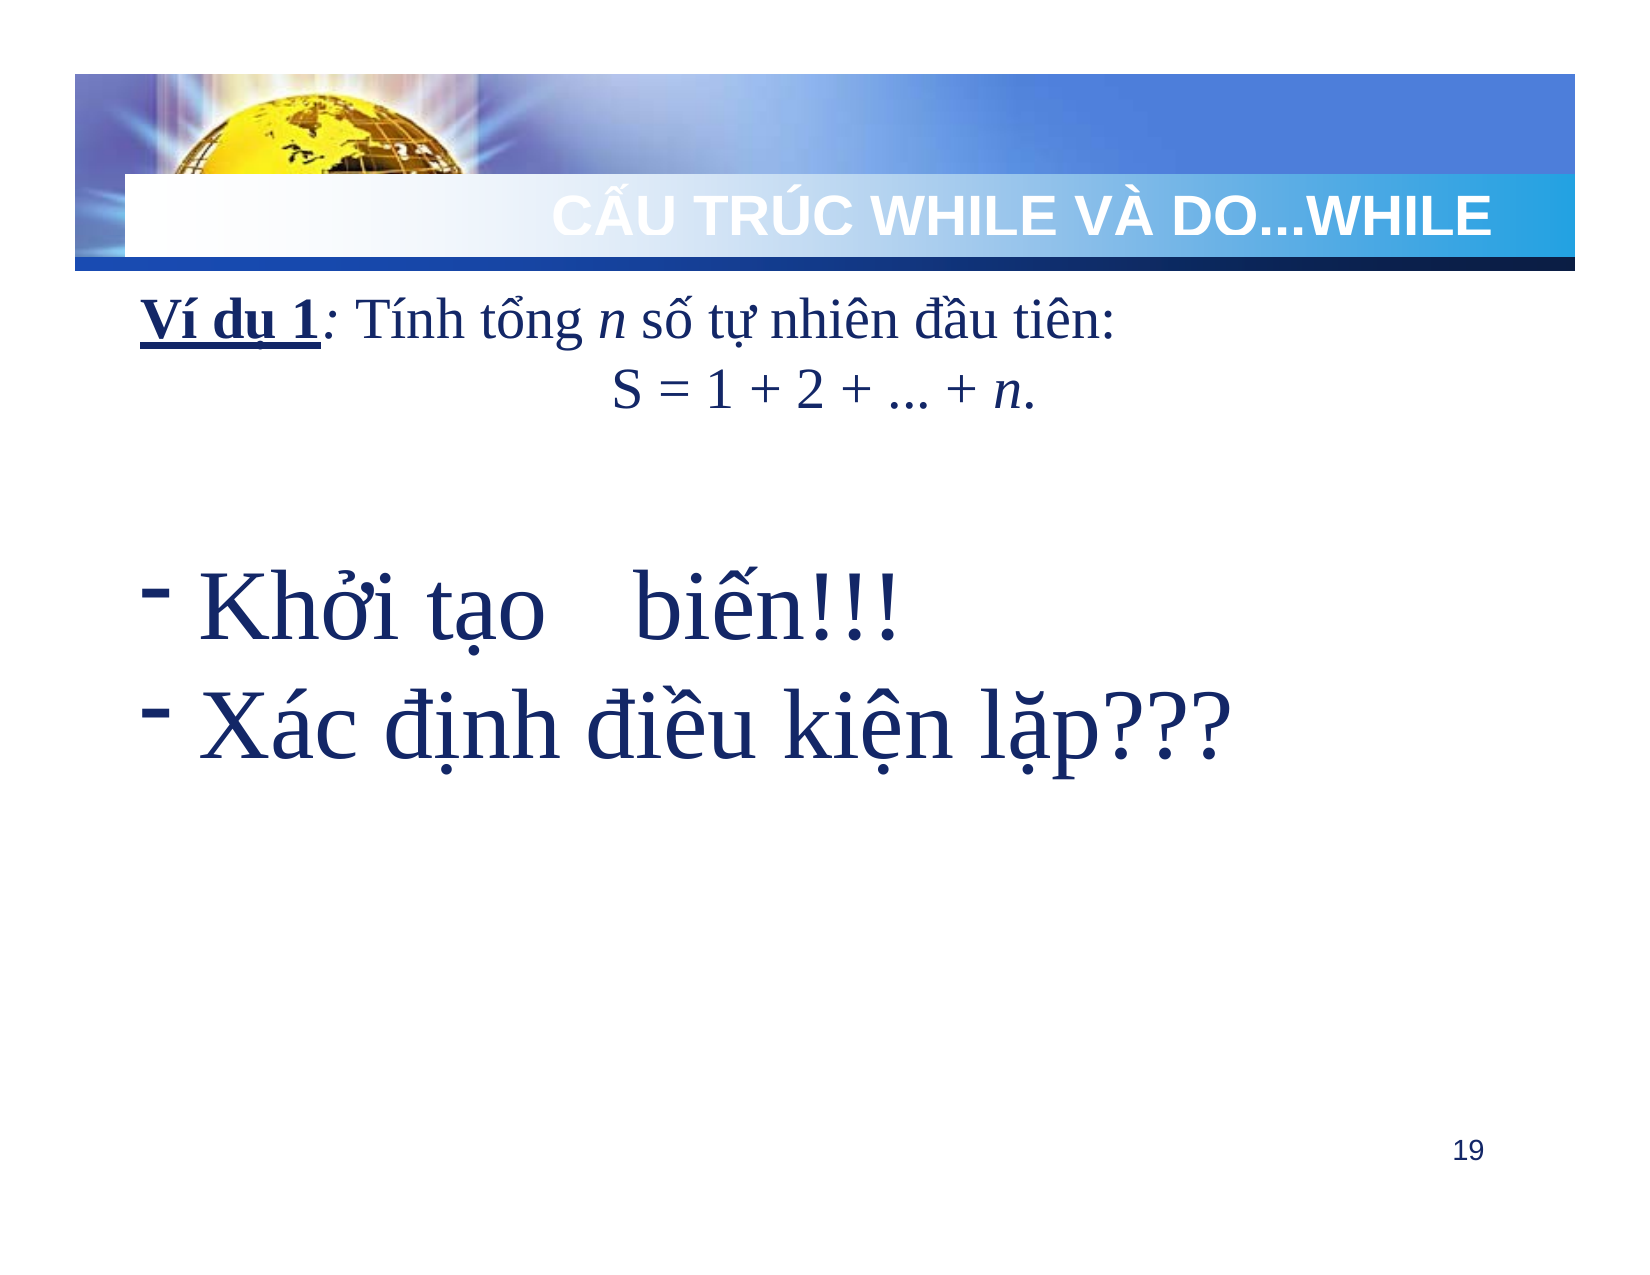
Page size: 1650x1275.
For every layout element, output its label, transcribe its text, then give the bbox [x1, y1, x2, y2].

title CẤU TRÚC WHILE VÀ DO...WHILE [149, 176, 1501, 233]
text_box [74, 235, 1576, 558]
slide_number 19 [1446, 1132, 1491, 1275]
text_box Khởi tạo biến!!! Xác định điều kiện lặp??? [137, 565, 1239, 779]
picture [75, 74, 1575, 235]
